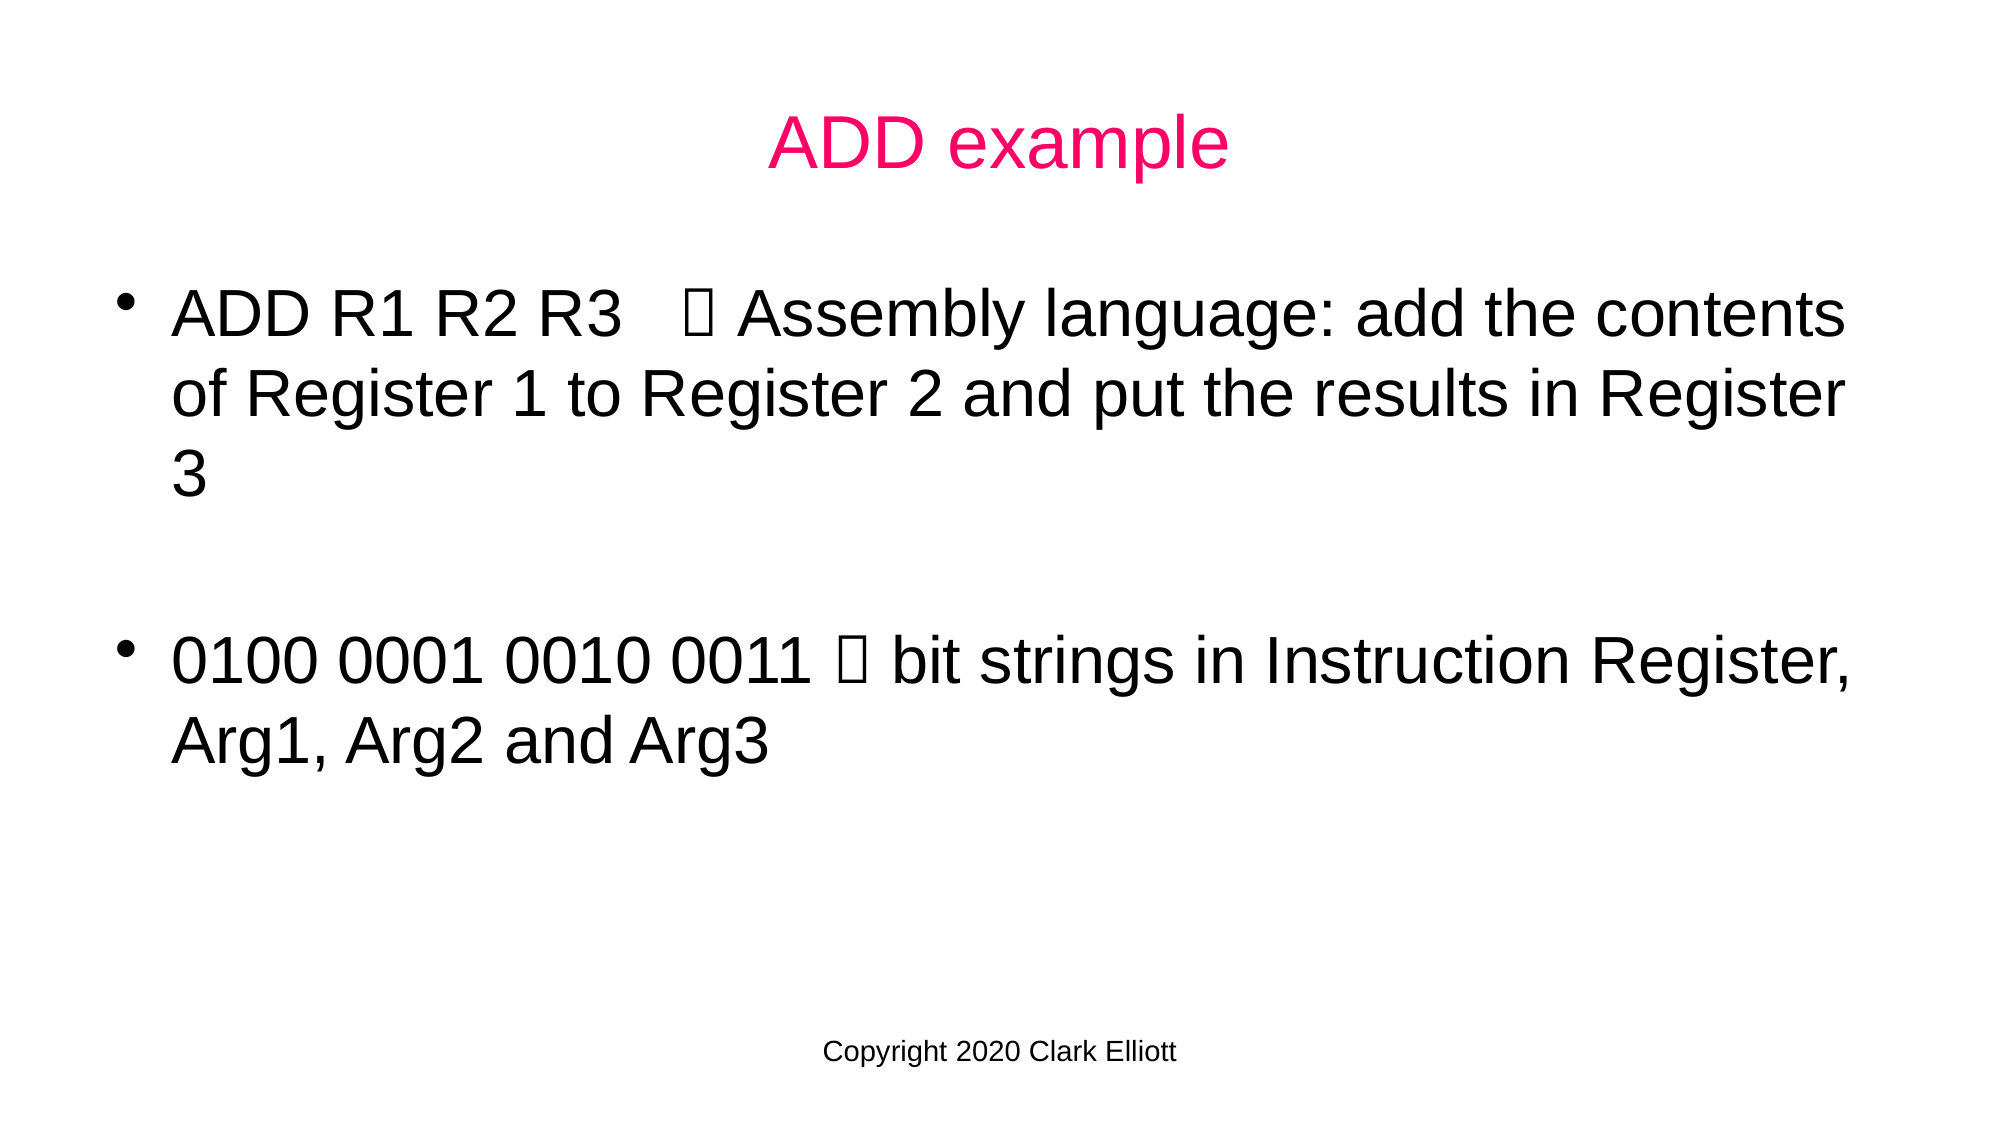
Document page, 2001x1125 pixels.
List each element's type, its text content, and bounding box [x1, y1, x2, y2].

list ADD R1 R2 R3  Assembly language: add the contents of Register 1 to Register 2 and put the results in Register 3 0100 0001 0010 0011  bit strings in Instruction Register, Arg1, Arg2 and Arg3 [99, 262, 1900, 1005]
title ADD example [99, 45, 1900, 233]
text_box Copyright 2020 Clark Elliott [762, 1024, 1238, 1103]
